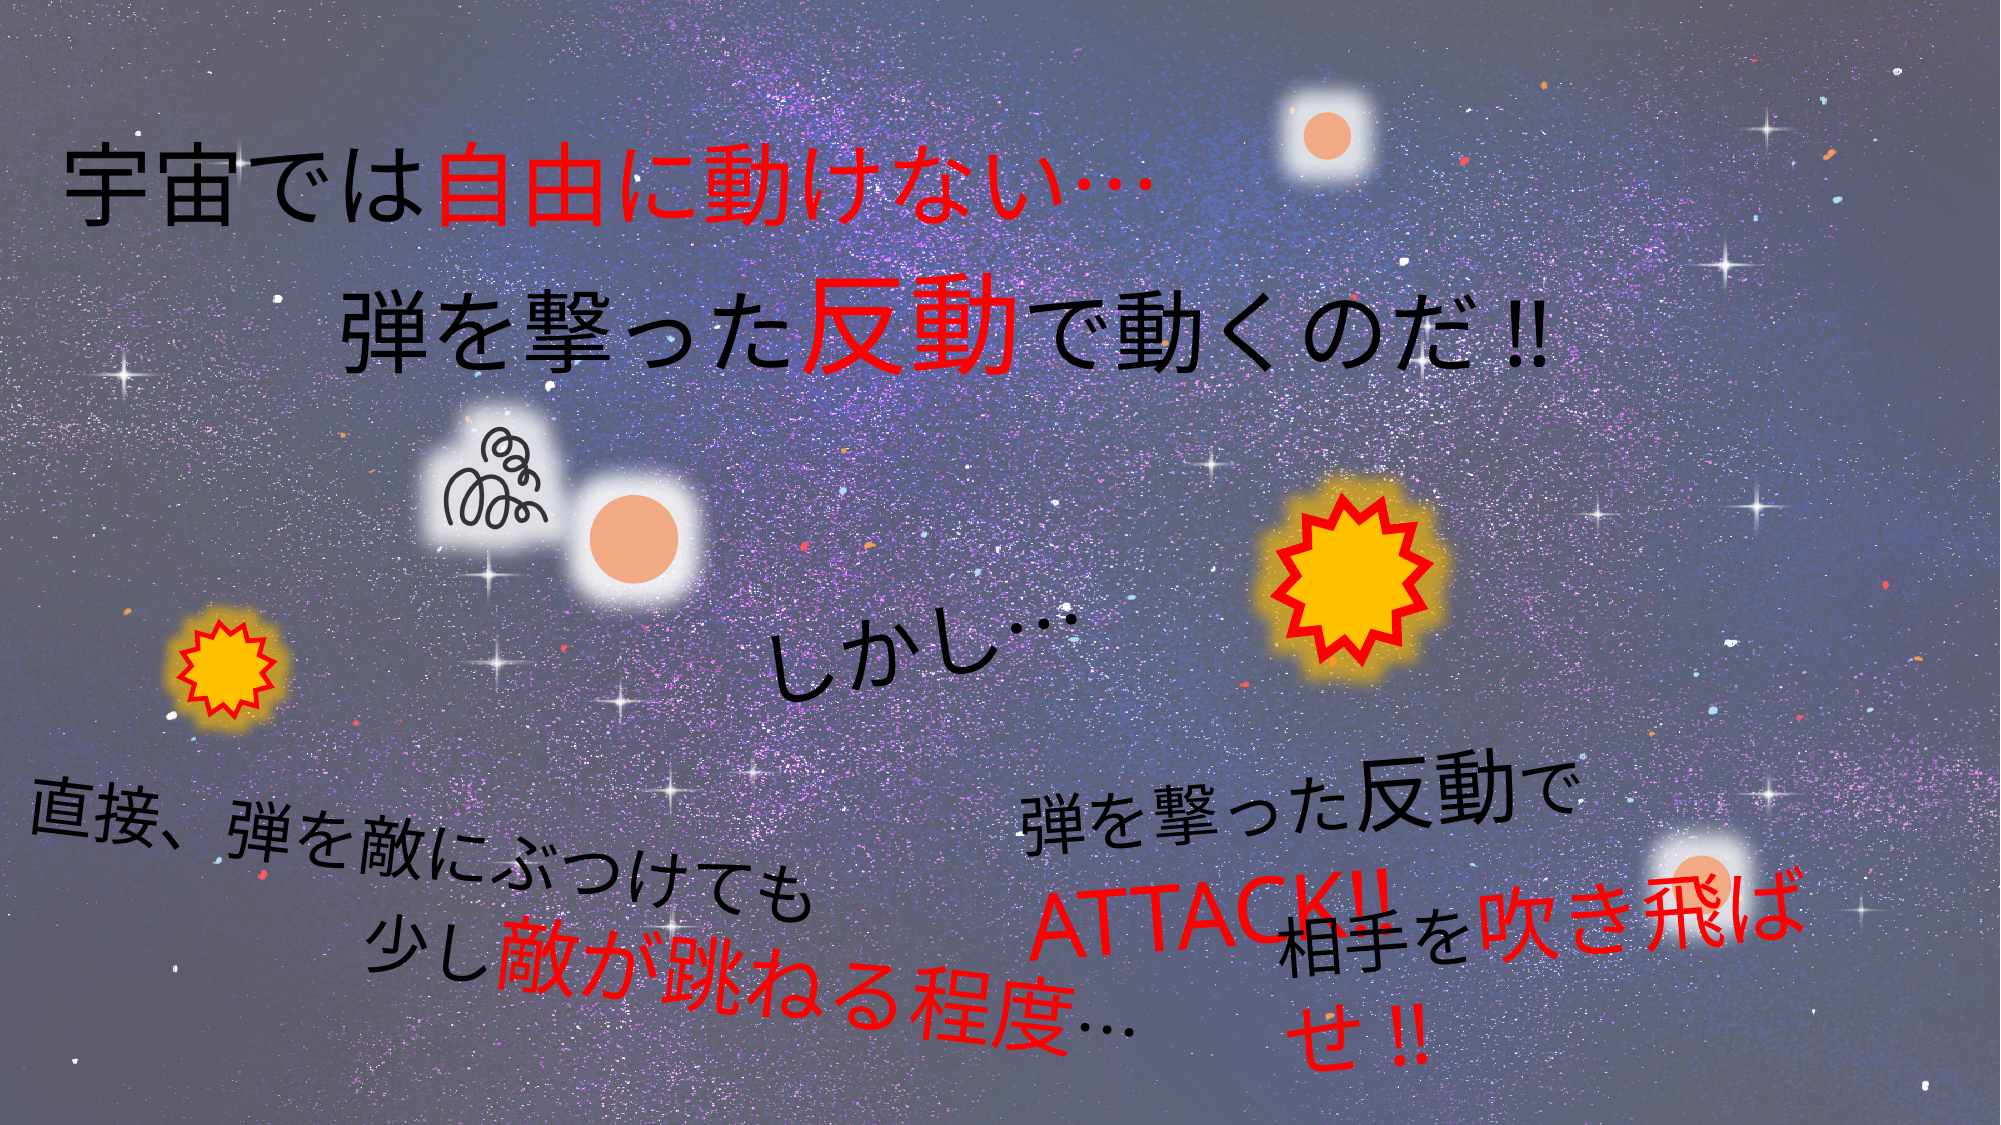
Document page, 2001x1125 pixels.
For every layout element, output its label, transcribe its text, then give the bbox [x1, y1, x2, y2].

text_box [1201, 9, 1451, 259]
text_box 相手を吹き飛ばせ!! [1257, 832, 1968, 1099]
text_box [1218, 444, 1409, 635]
text_box [1316, 635, 1399, 662]
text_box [1402, 483, 1582, 648]
text_box 弾を撃った反動で動くのだ!! [324, 247, 1568, 397]
text_box しかし… [732, 555, 1118, 731]
text_box 直接、弾を敵にぶつけても 少し敵が跳ねる程度… [0, 753, 1234, 1094]
text_box 宇宙では自由に動けない… [45, 120, 1177, 246]
picture [367, 397, 605, 617]
text_box 弾を撃った反動でATTACK!! [999, 690, 1990, 988]
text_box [1603, 790, 1794, 981]
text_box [92, 575, 283, 766]
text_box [534, 438, 725, 629]
